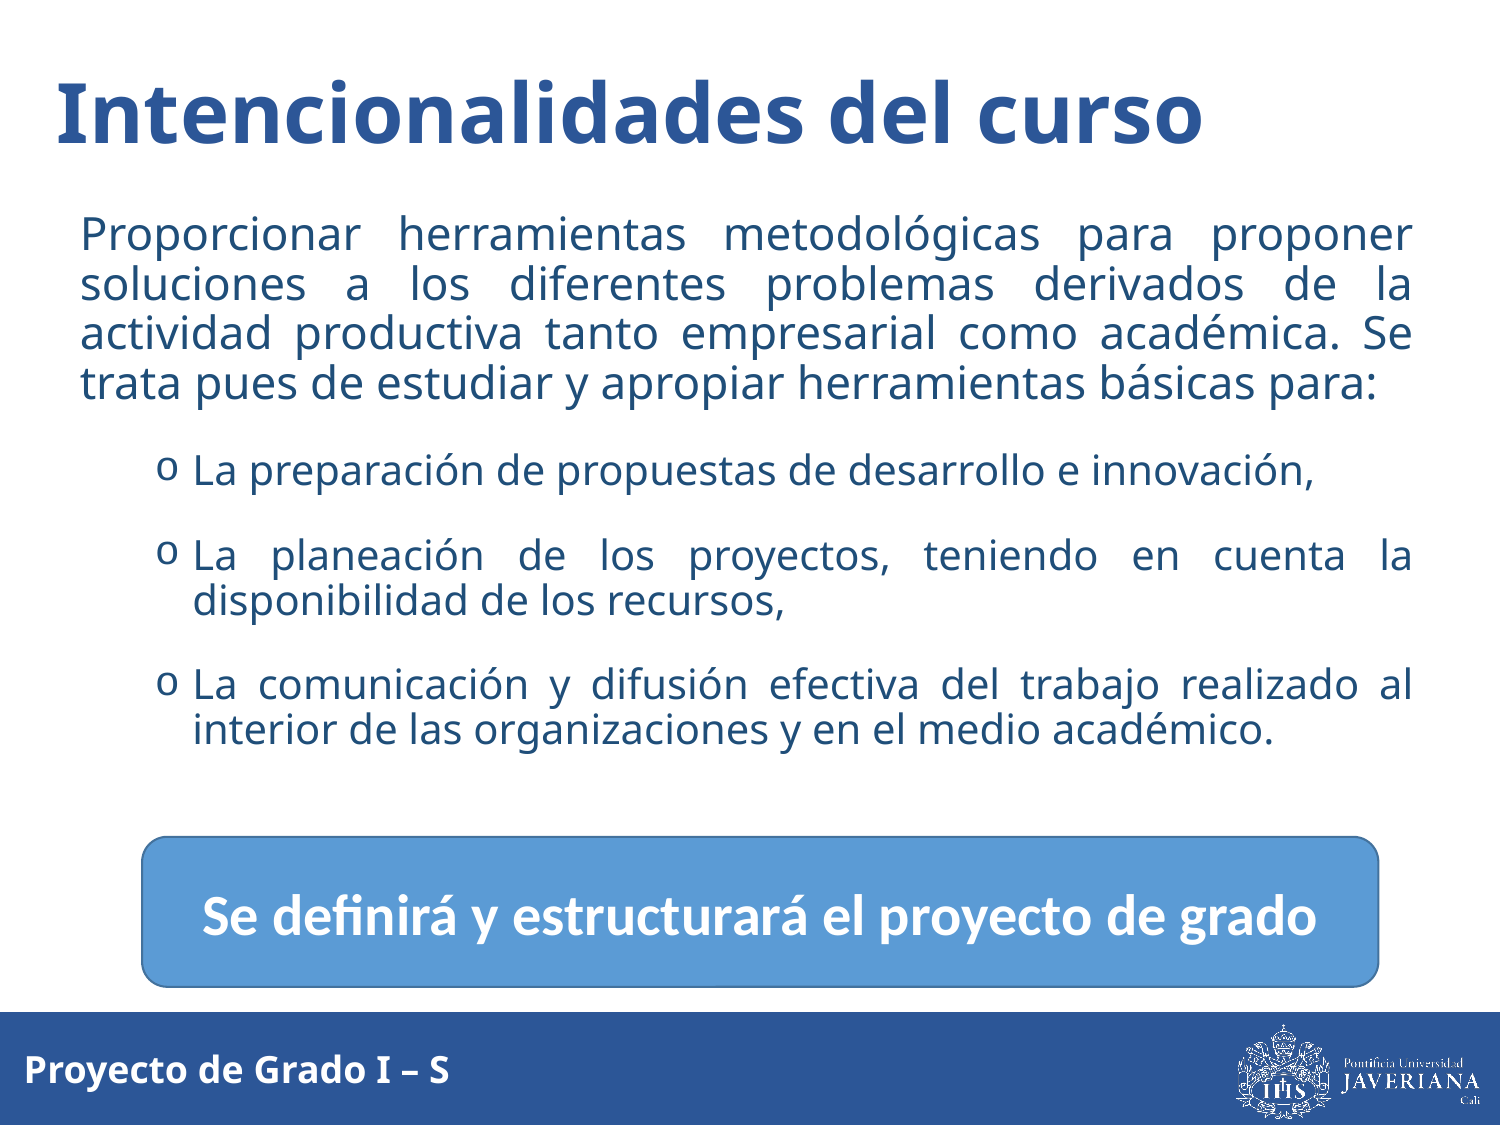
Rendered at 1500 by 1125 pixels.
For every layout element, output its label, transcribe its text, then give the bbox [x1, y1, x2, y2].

list Proporcionar herramientas metodológicas para proponer soluciones a los diferentes problemas derivados de la actividad productiva tanto empresarial como académica. Se trata pues de estudiar y apropiar herramientas básicas para: La preparación de propuestas de desarrollo e innovación, La planeación de los proyectos, teniendo en cuenta la disponibilidad de los recursos, La comunicación y difusión efectiva del trabajo realizado al interior de las organizaciones y en el medio académico. [64, 203, 1429, 854]
picture [1236, 1024, 1480, 1119]
list Proyecto de Grado I – S [8, 1026, 823, 1117]
title Intencionalidades del curso [41, 8, 1463, 226]
text_box Se definirá y estructurará el proyecto de grado [141, 835, 1380, 988]
